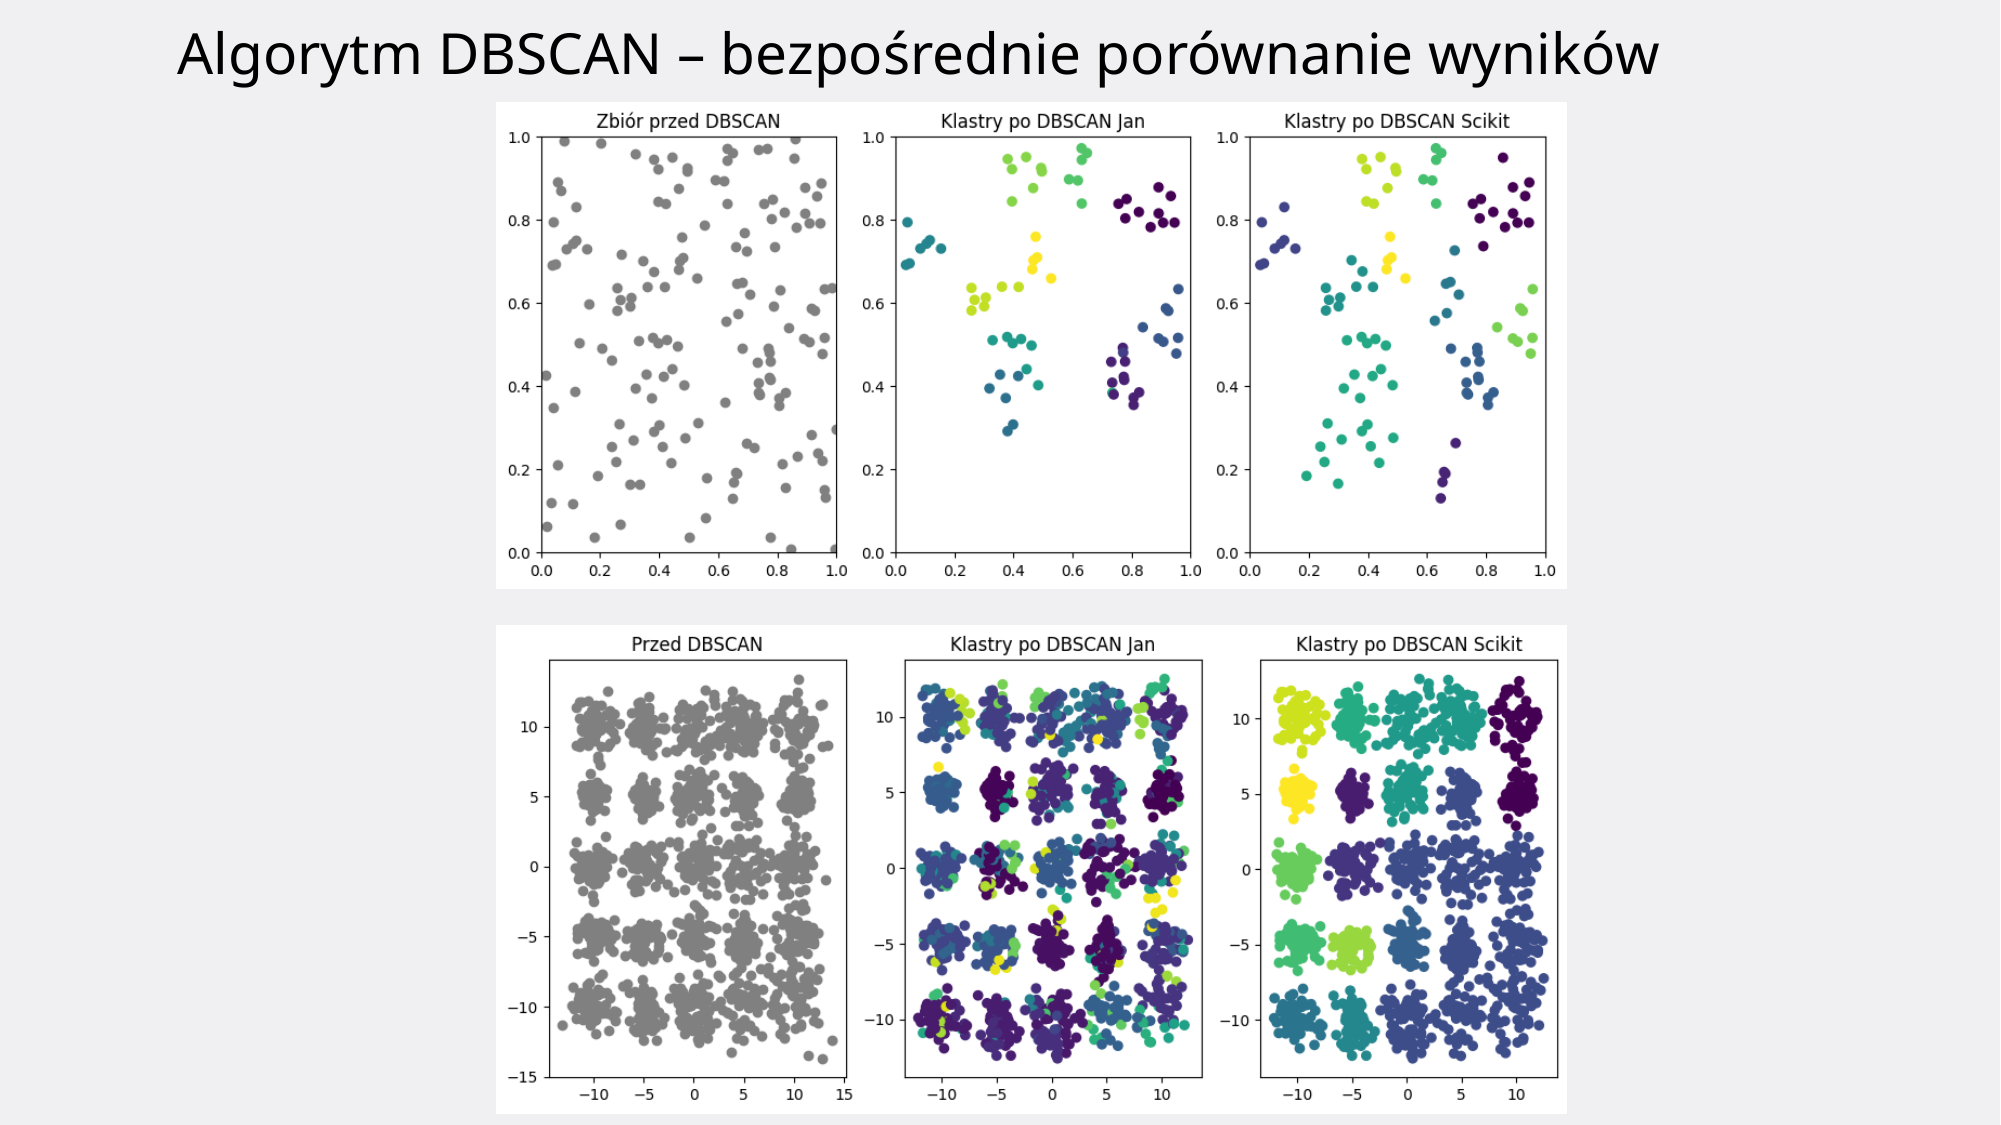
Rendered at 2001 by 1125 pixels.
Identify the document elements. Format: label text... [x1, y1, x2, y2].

title Algorytm DBSCAN – bezpośrednie porównanie wyników [162, 8, 1838, 94]
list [496, 101, 1567, 589]
picture [496, 624, 1567, 1114]
